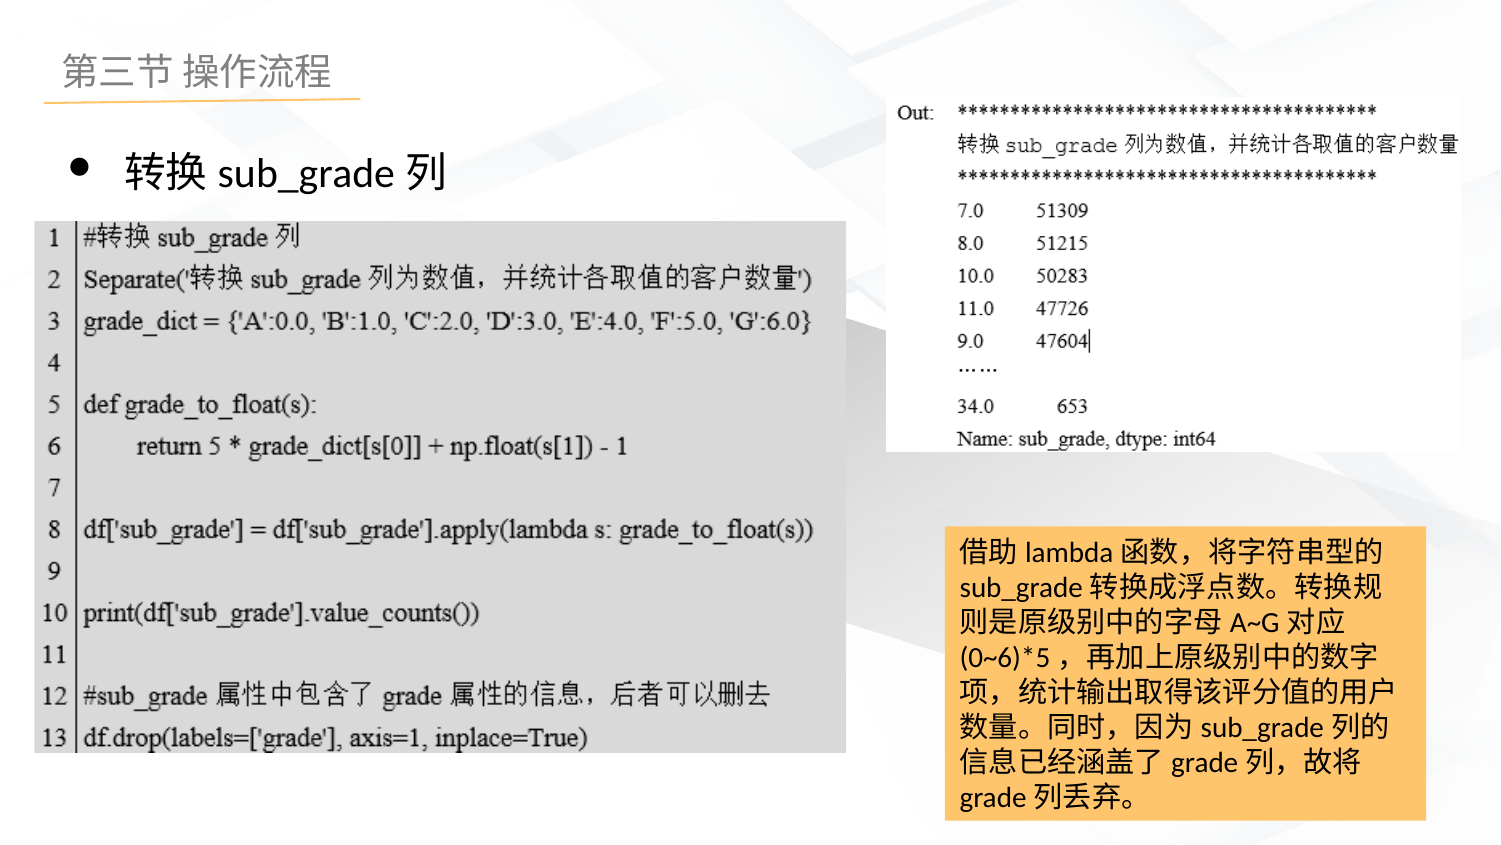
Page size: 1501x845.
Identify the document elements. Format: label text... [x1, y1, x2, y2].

text_box 借助lambda函数，将字符串型的sub_grade转换成浮点数。转换规则是原级别中的字母A~G对应(0~6)*5，再加上原级别中的数字项，统计输出取得该评分值的用户数量。同时，因为sub_grade列的信息已经涵盖了grade列，故将grade列丢弃。 [944, 526, 1427, 821]
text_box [34, 221, 847, 753]
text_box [885, 97, 1462, 452]
text_box [847, 317, 1501, 812]
text_box 转换sub_grade列 [53, 138, 885, 204]
